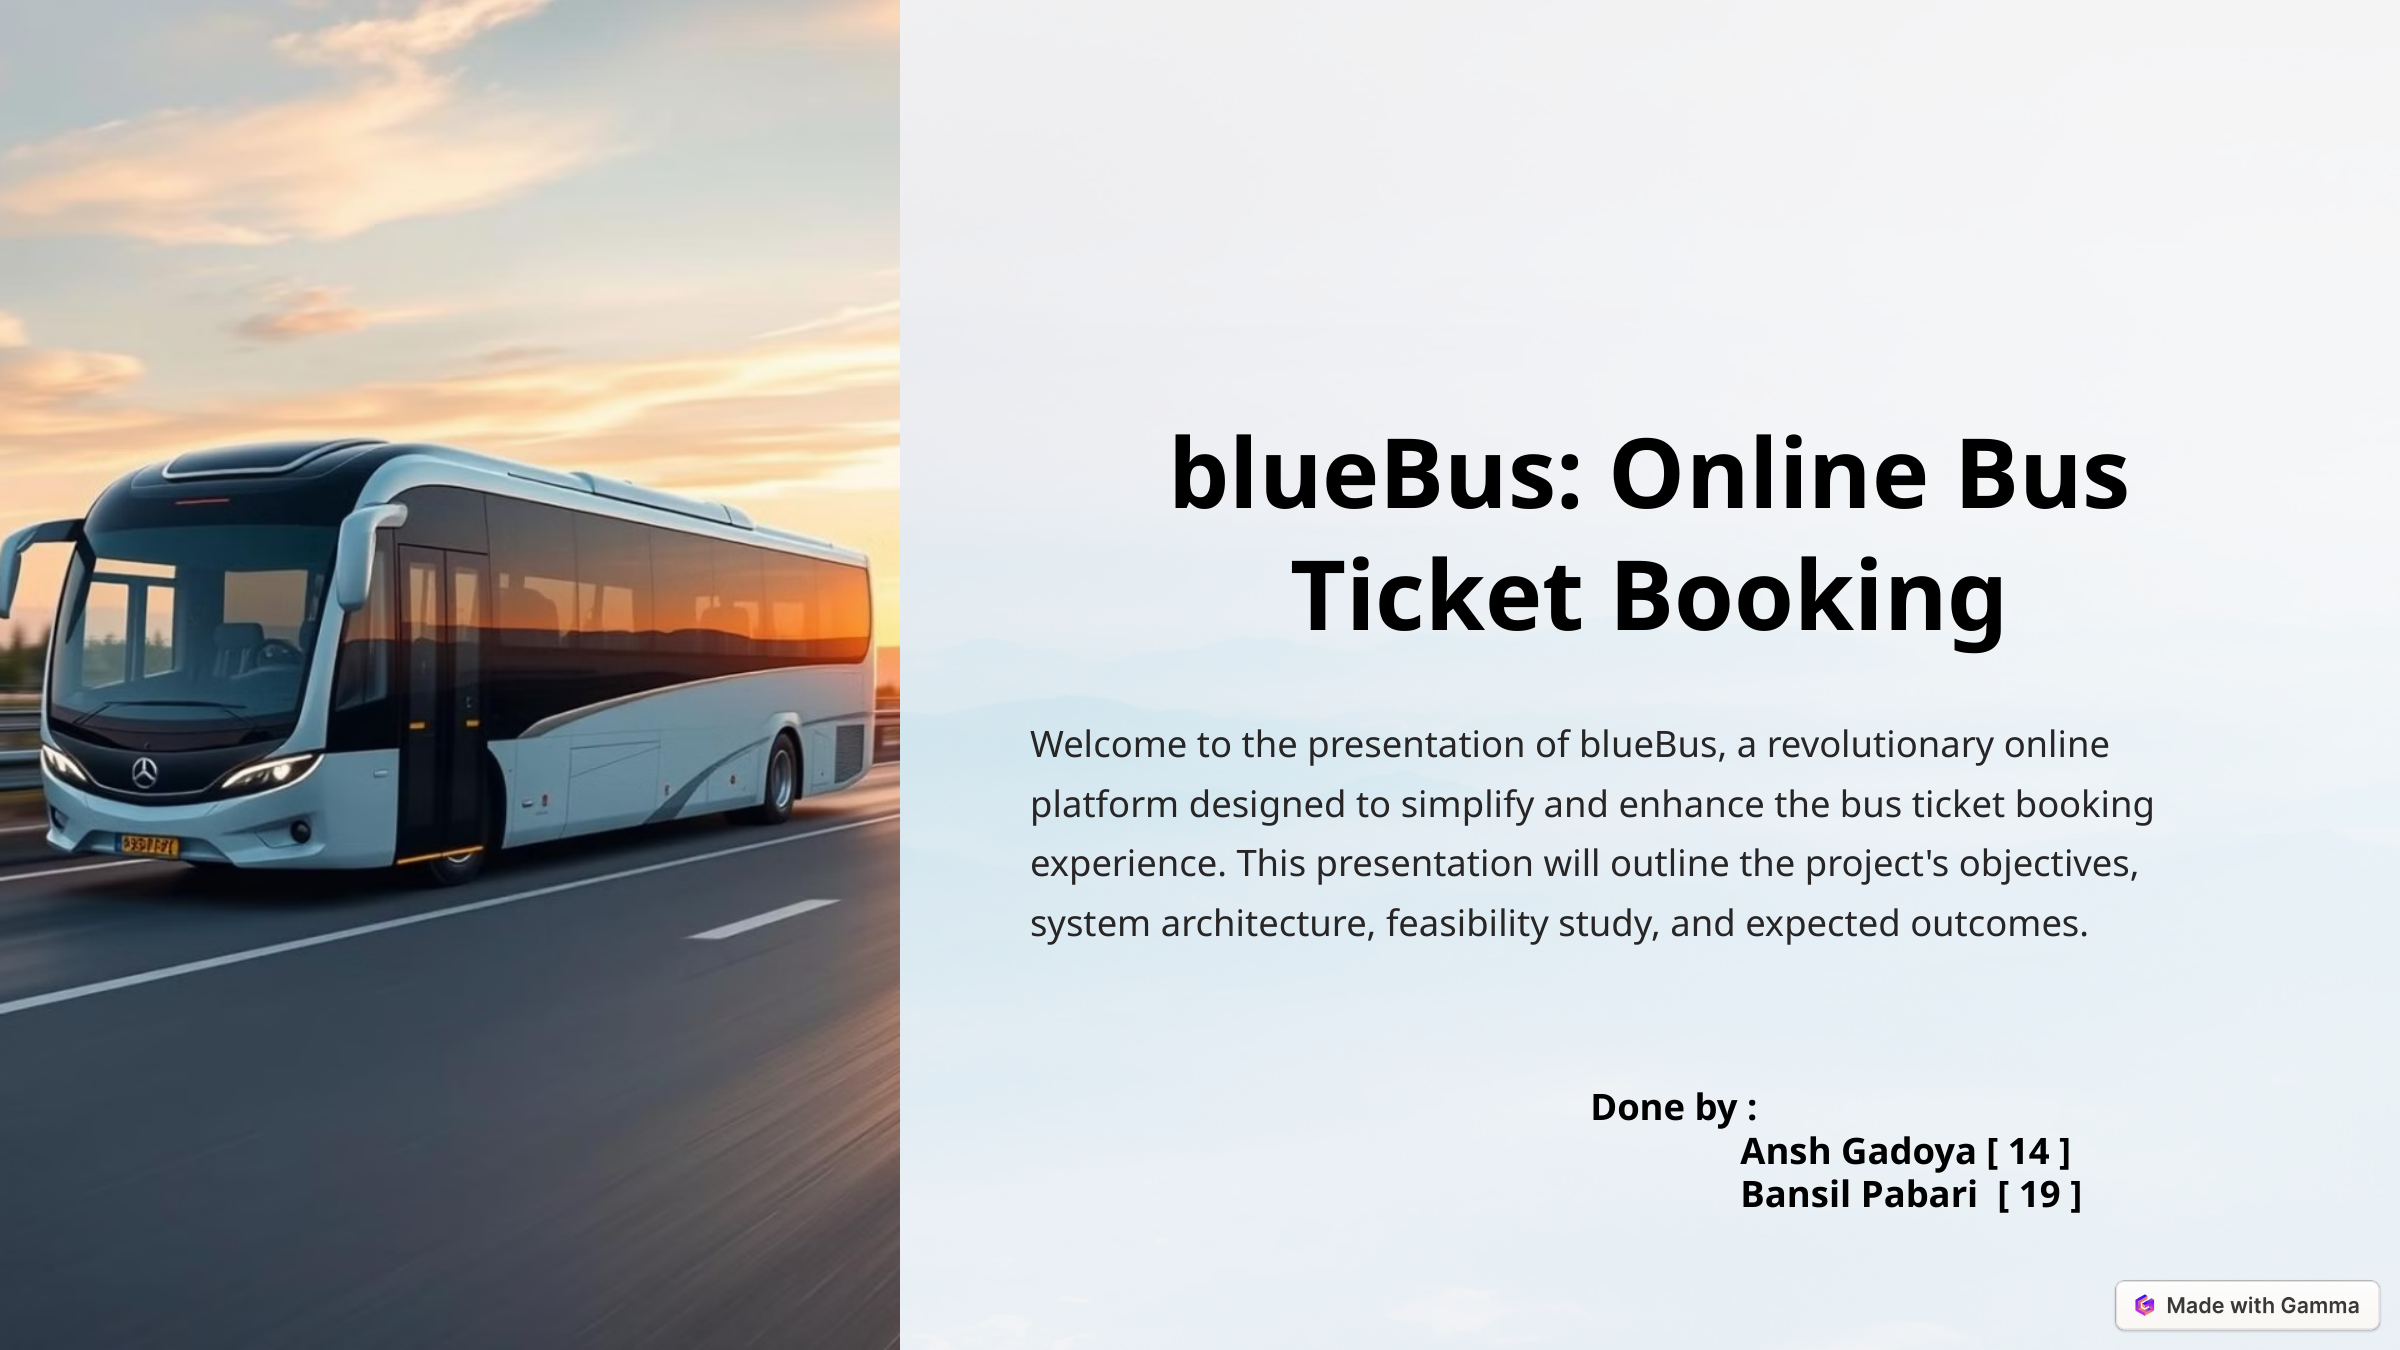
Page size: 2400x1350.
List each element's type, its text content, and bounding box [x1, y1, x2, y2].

picture [2106, 1271, 2389, 1339]
text_box Done by : Ansh Gadoya [ 14 ] Bansil Pabari [ 19 ] [1575, 1076, 2114, 1223]
picture [0, 0, 900, 1350]
text_box blueBus: Online Bus Ticket Booking [1030, 405, 2270, 651]
text_box Welcome to the presentation of blueBus, a revolutionary online platform designed to simplify and enhance the bus ticket booking experience. This presentation will outline the project's objectives, system architecture, feasibility study, and expected outcomes. [1030, 705, 2270, 944]
